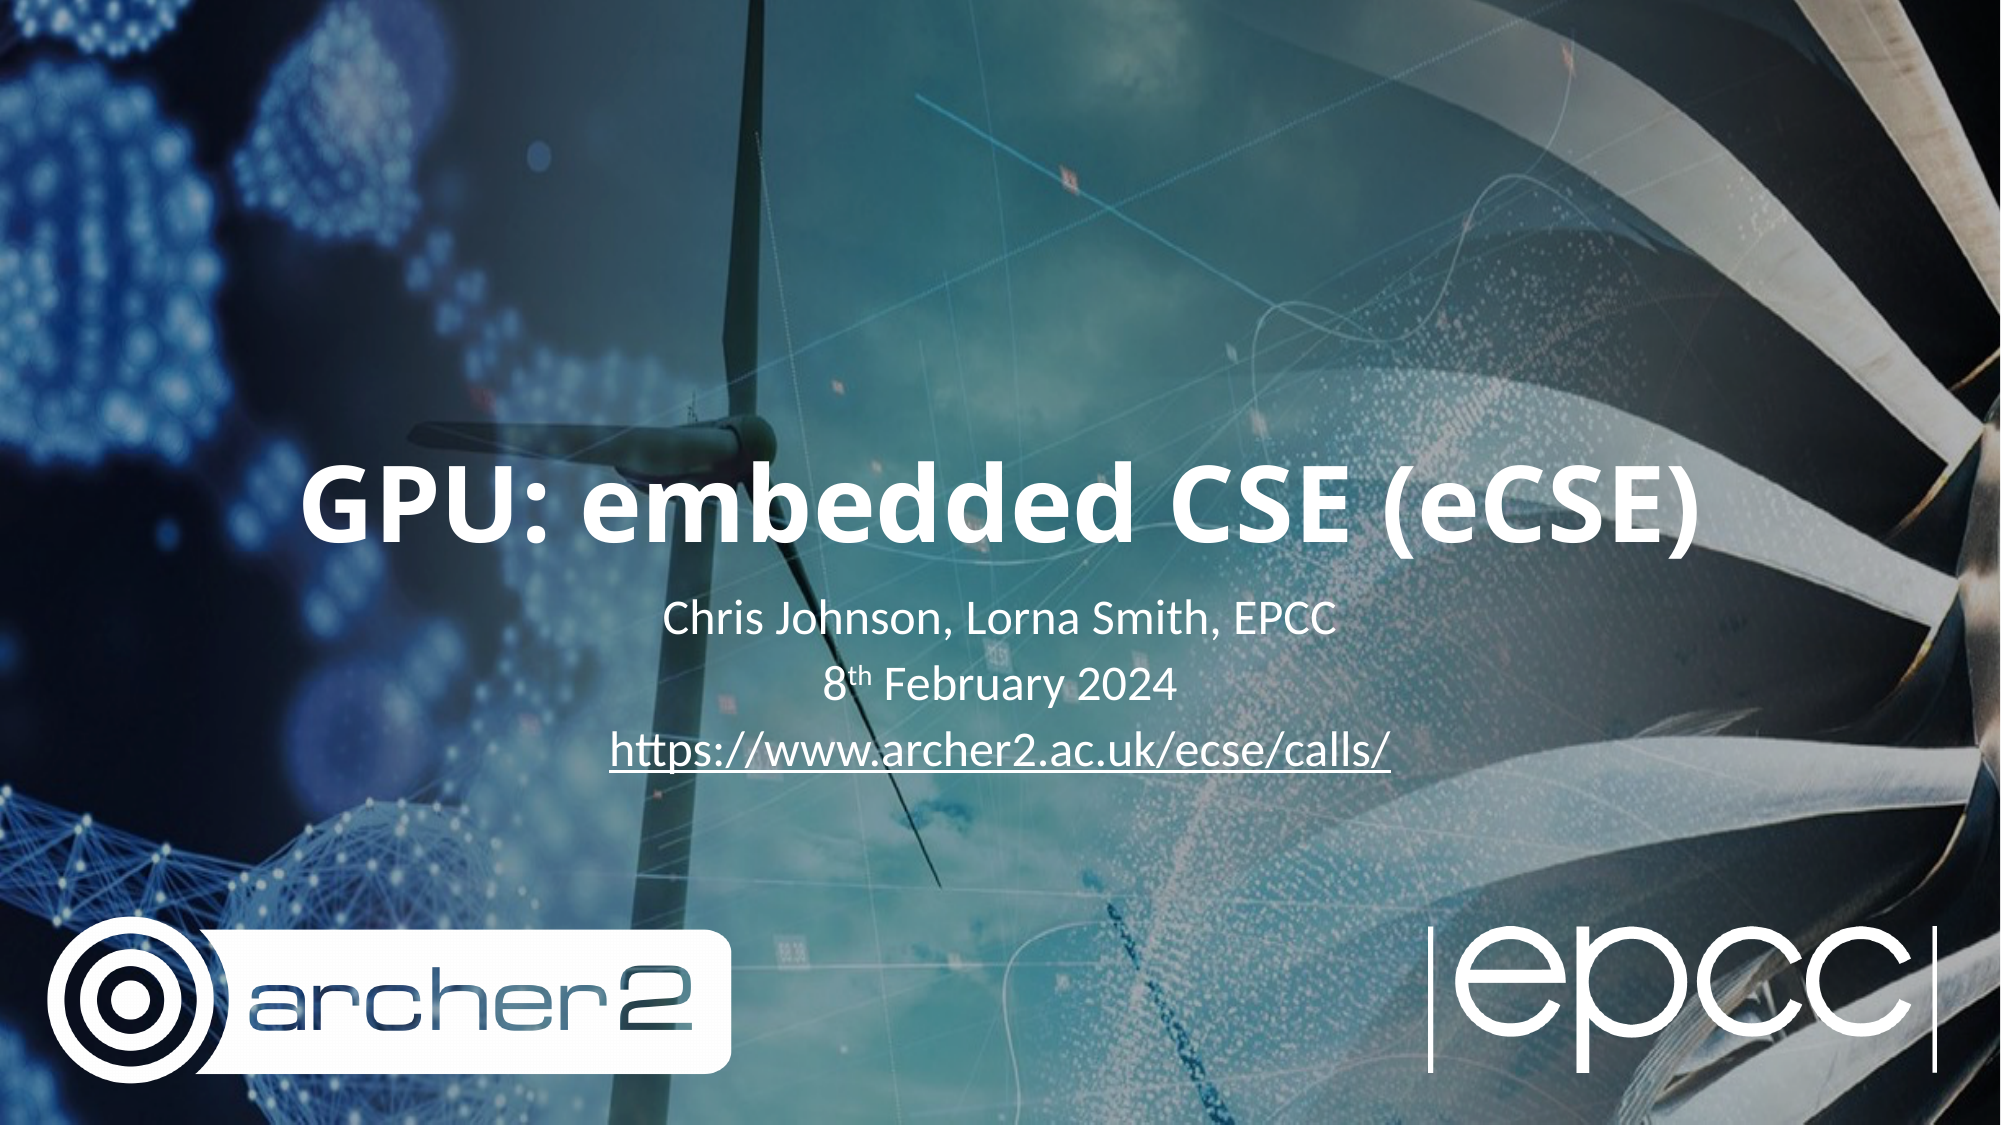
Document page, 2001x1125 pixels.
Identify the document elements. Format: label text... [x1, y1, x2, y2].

title GPU: embedded CSE (eCSE) [249, 402, 1750, 576]
subtitle Chris Johnson, Lorna Smith, EPCC 8th February 2024 https://www.archer2.ac.uk/ecse/calls/ [249, 590, 1750, 863]
picture [0, 0, 2001, 1125]
